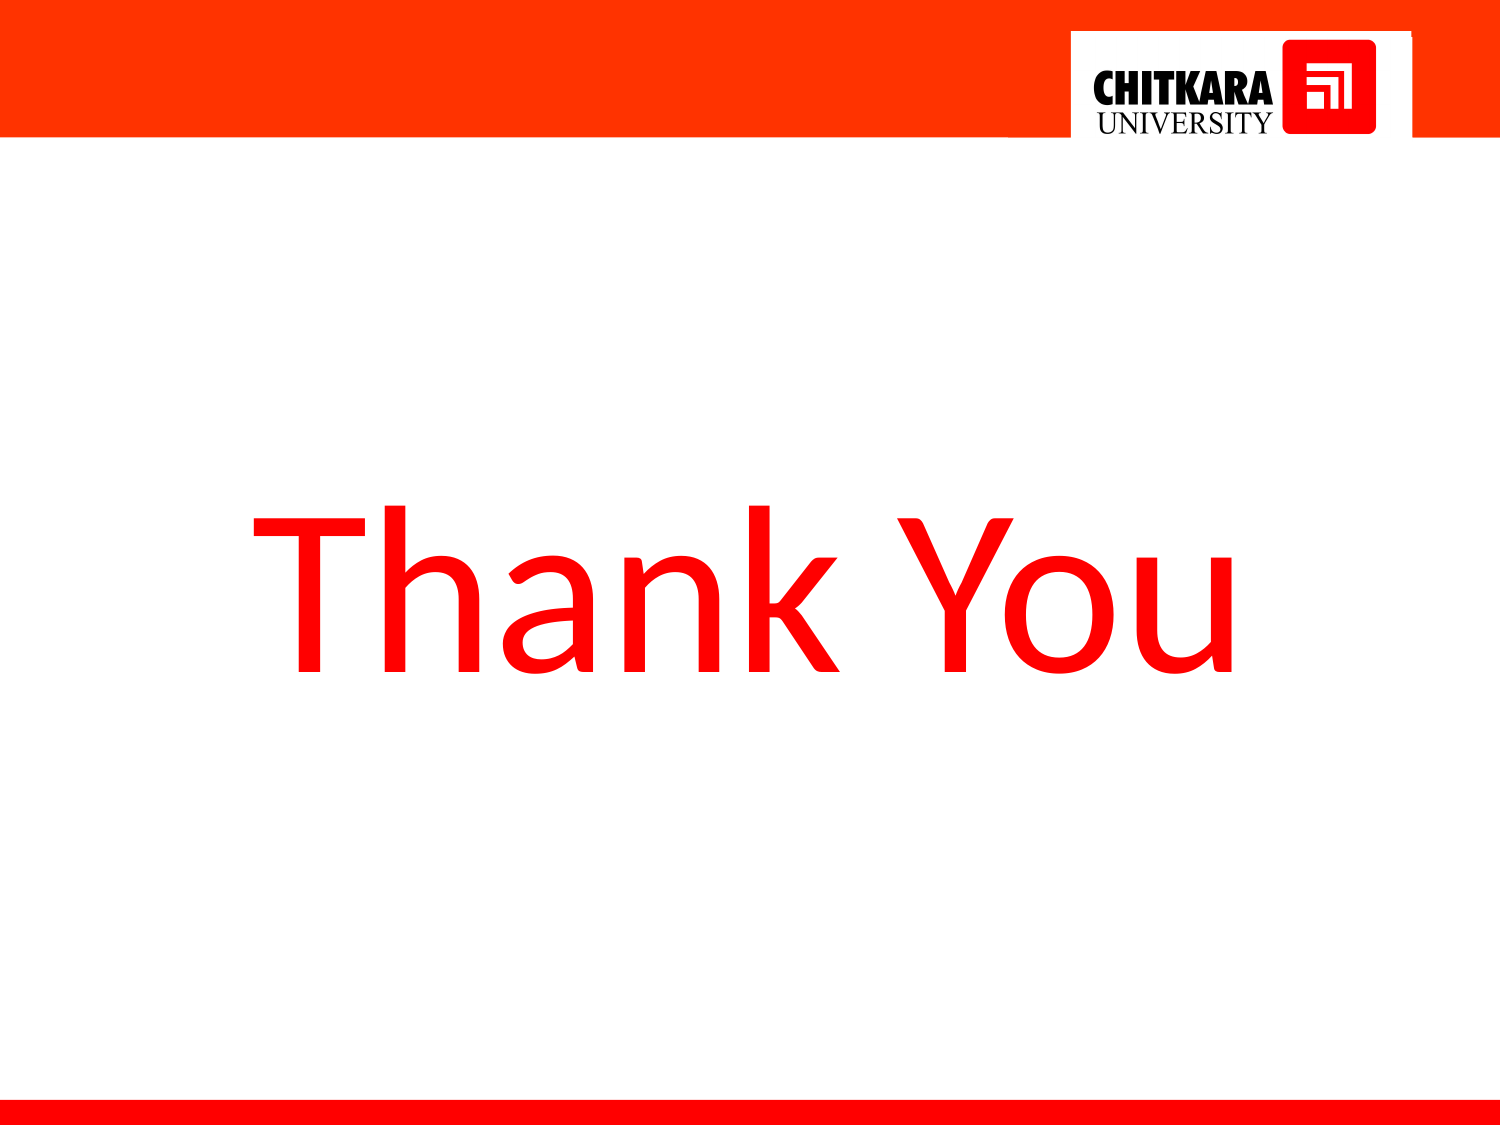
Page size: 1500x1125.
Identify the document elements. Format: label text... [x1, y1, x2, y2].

subtitle Thank You [80, 424, 1419, 1125]
picture [1074, 37, 1391, 138]
